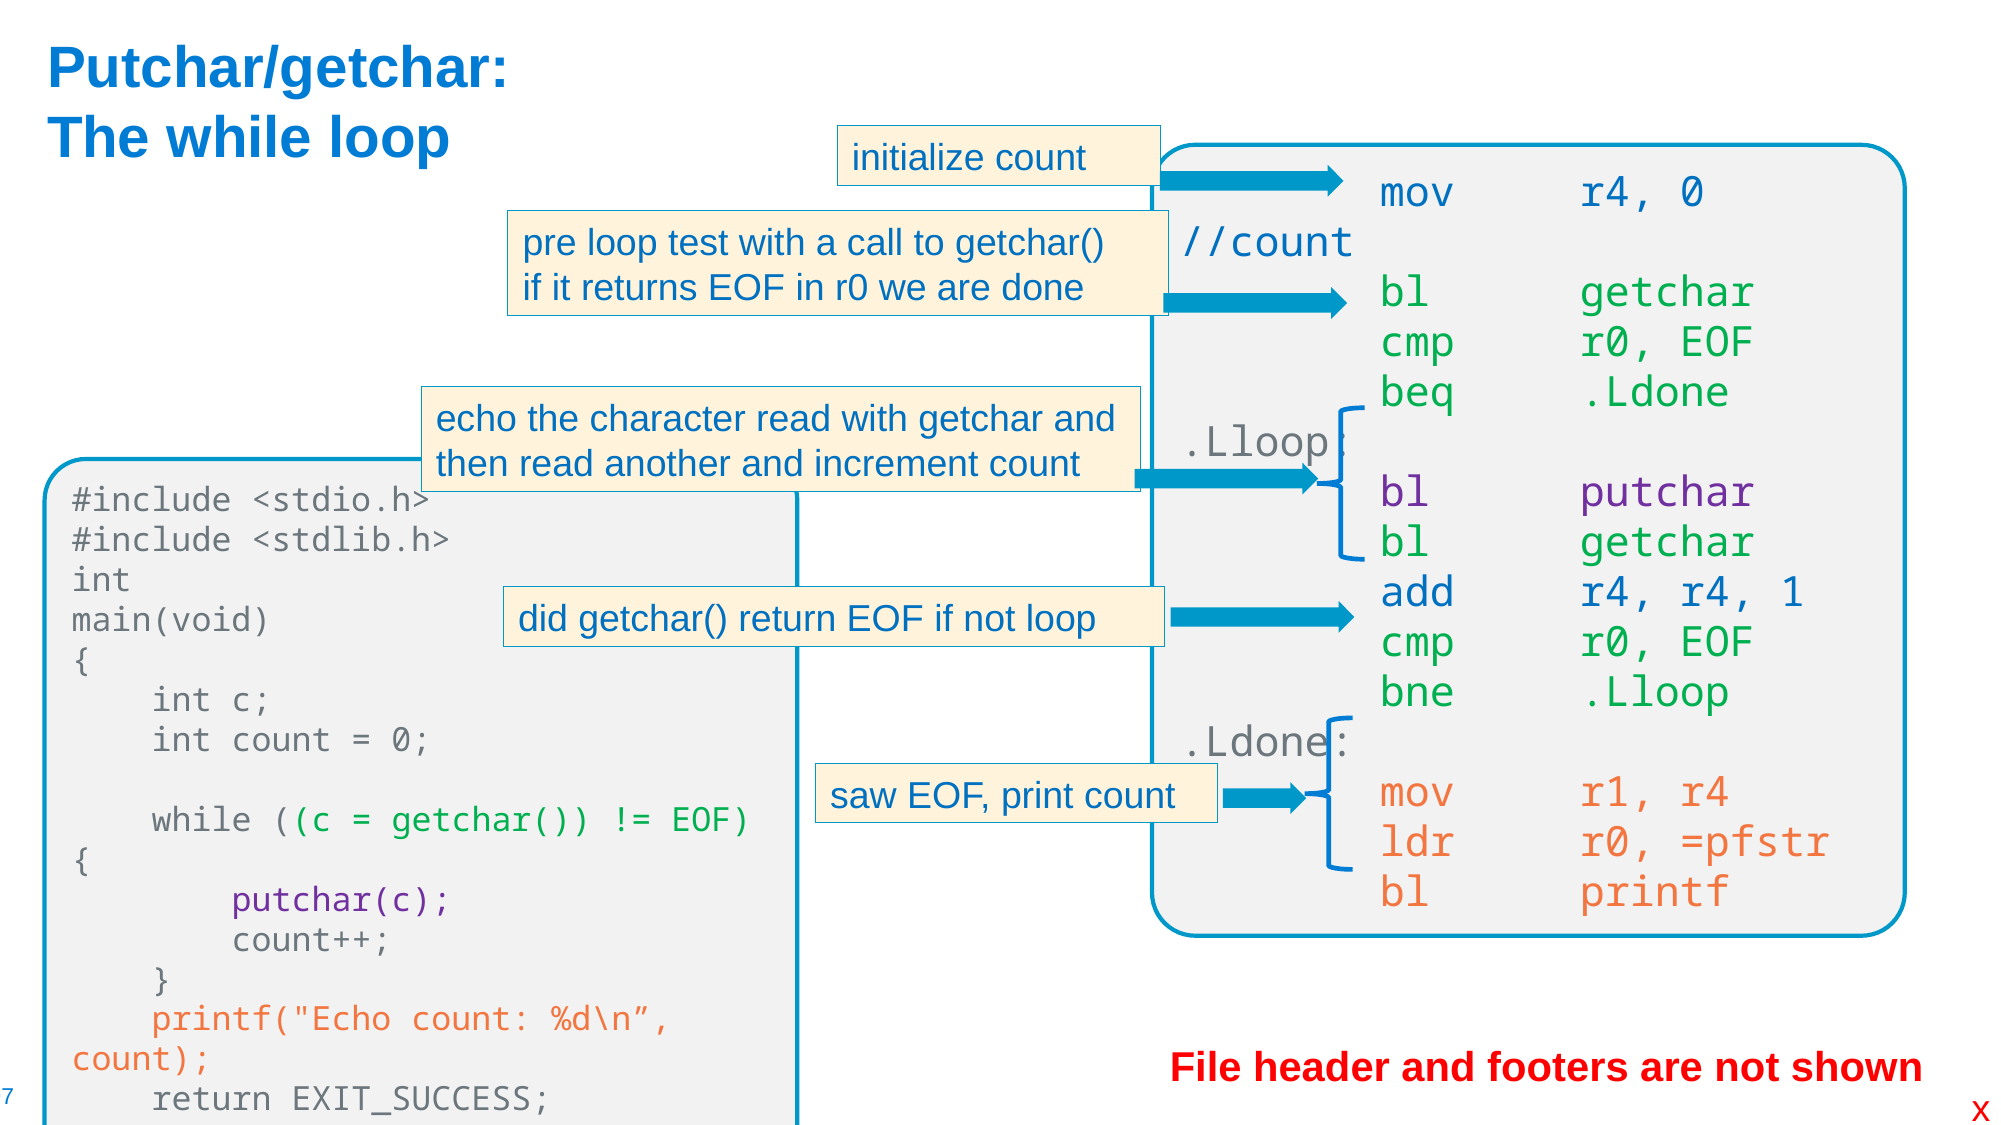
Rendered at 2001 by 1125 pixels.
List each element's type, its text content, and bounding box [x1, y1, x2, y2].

text_box #include <stdio.h> #include <stdlib.h> int main(void) { int c; int count = 0; while ((c = getchar()) != EOF) { putchar(c); count++; } printf("Echo count: %d\n”, count); return EXIT_SUCCESS; } [44, 458, 798, 1125]
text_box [507, 210, 1346, 317]
text_box File header and footers are not shown [1155, 1032, 1951, 1098]
text_box mov r4, 0 //count bl getchar cmp r0, EOF beq .Ldone .Lloop: bl putchar bl getchar add r4, r4, 1 cmp r0, EOF bne .Lloop .Ldone: mov r1, r4 ldr r0, =pfstr bl printf [1151, 144, 1905, 936]
text_box [1305, 717, 1353, 870]
title Putchar/getchar: The while loop [32, 75, 937, 177]
text_box x [1956, 1076, 2000, 1125]
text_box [837, 125, 1343, 195]
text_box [815, 763, 1305, 824]
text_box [420, 386, 1317, 493]
text_box [1317, 407, 1365, 560]
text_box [503, 586, 1353, 648]
